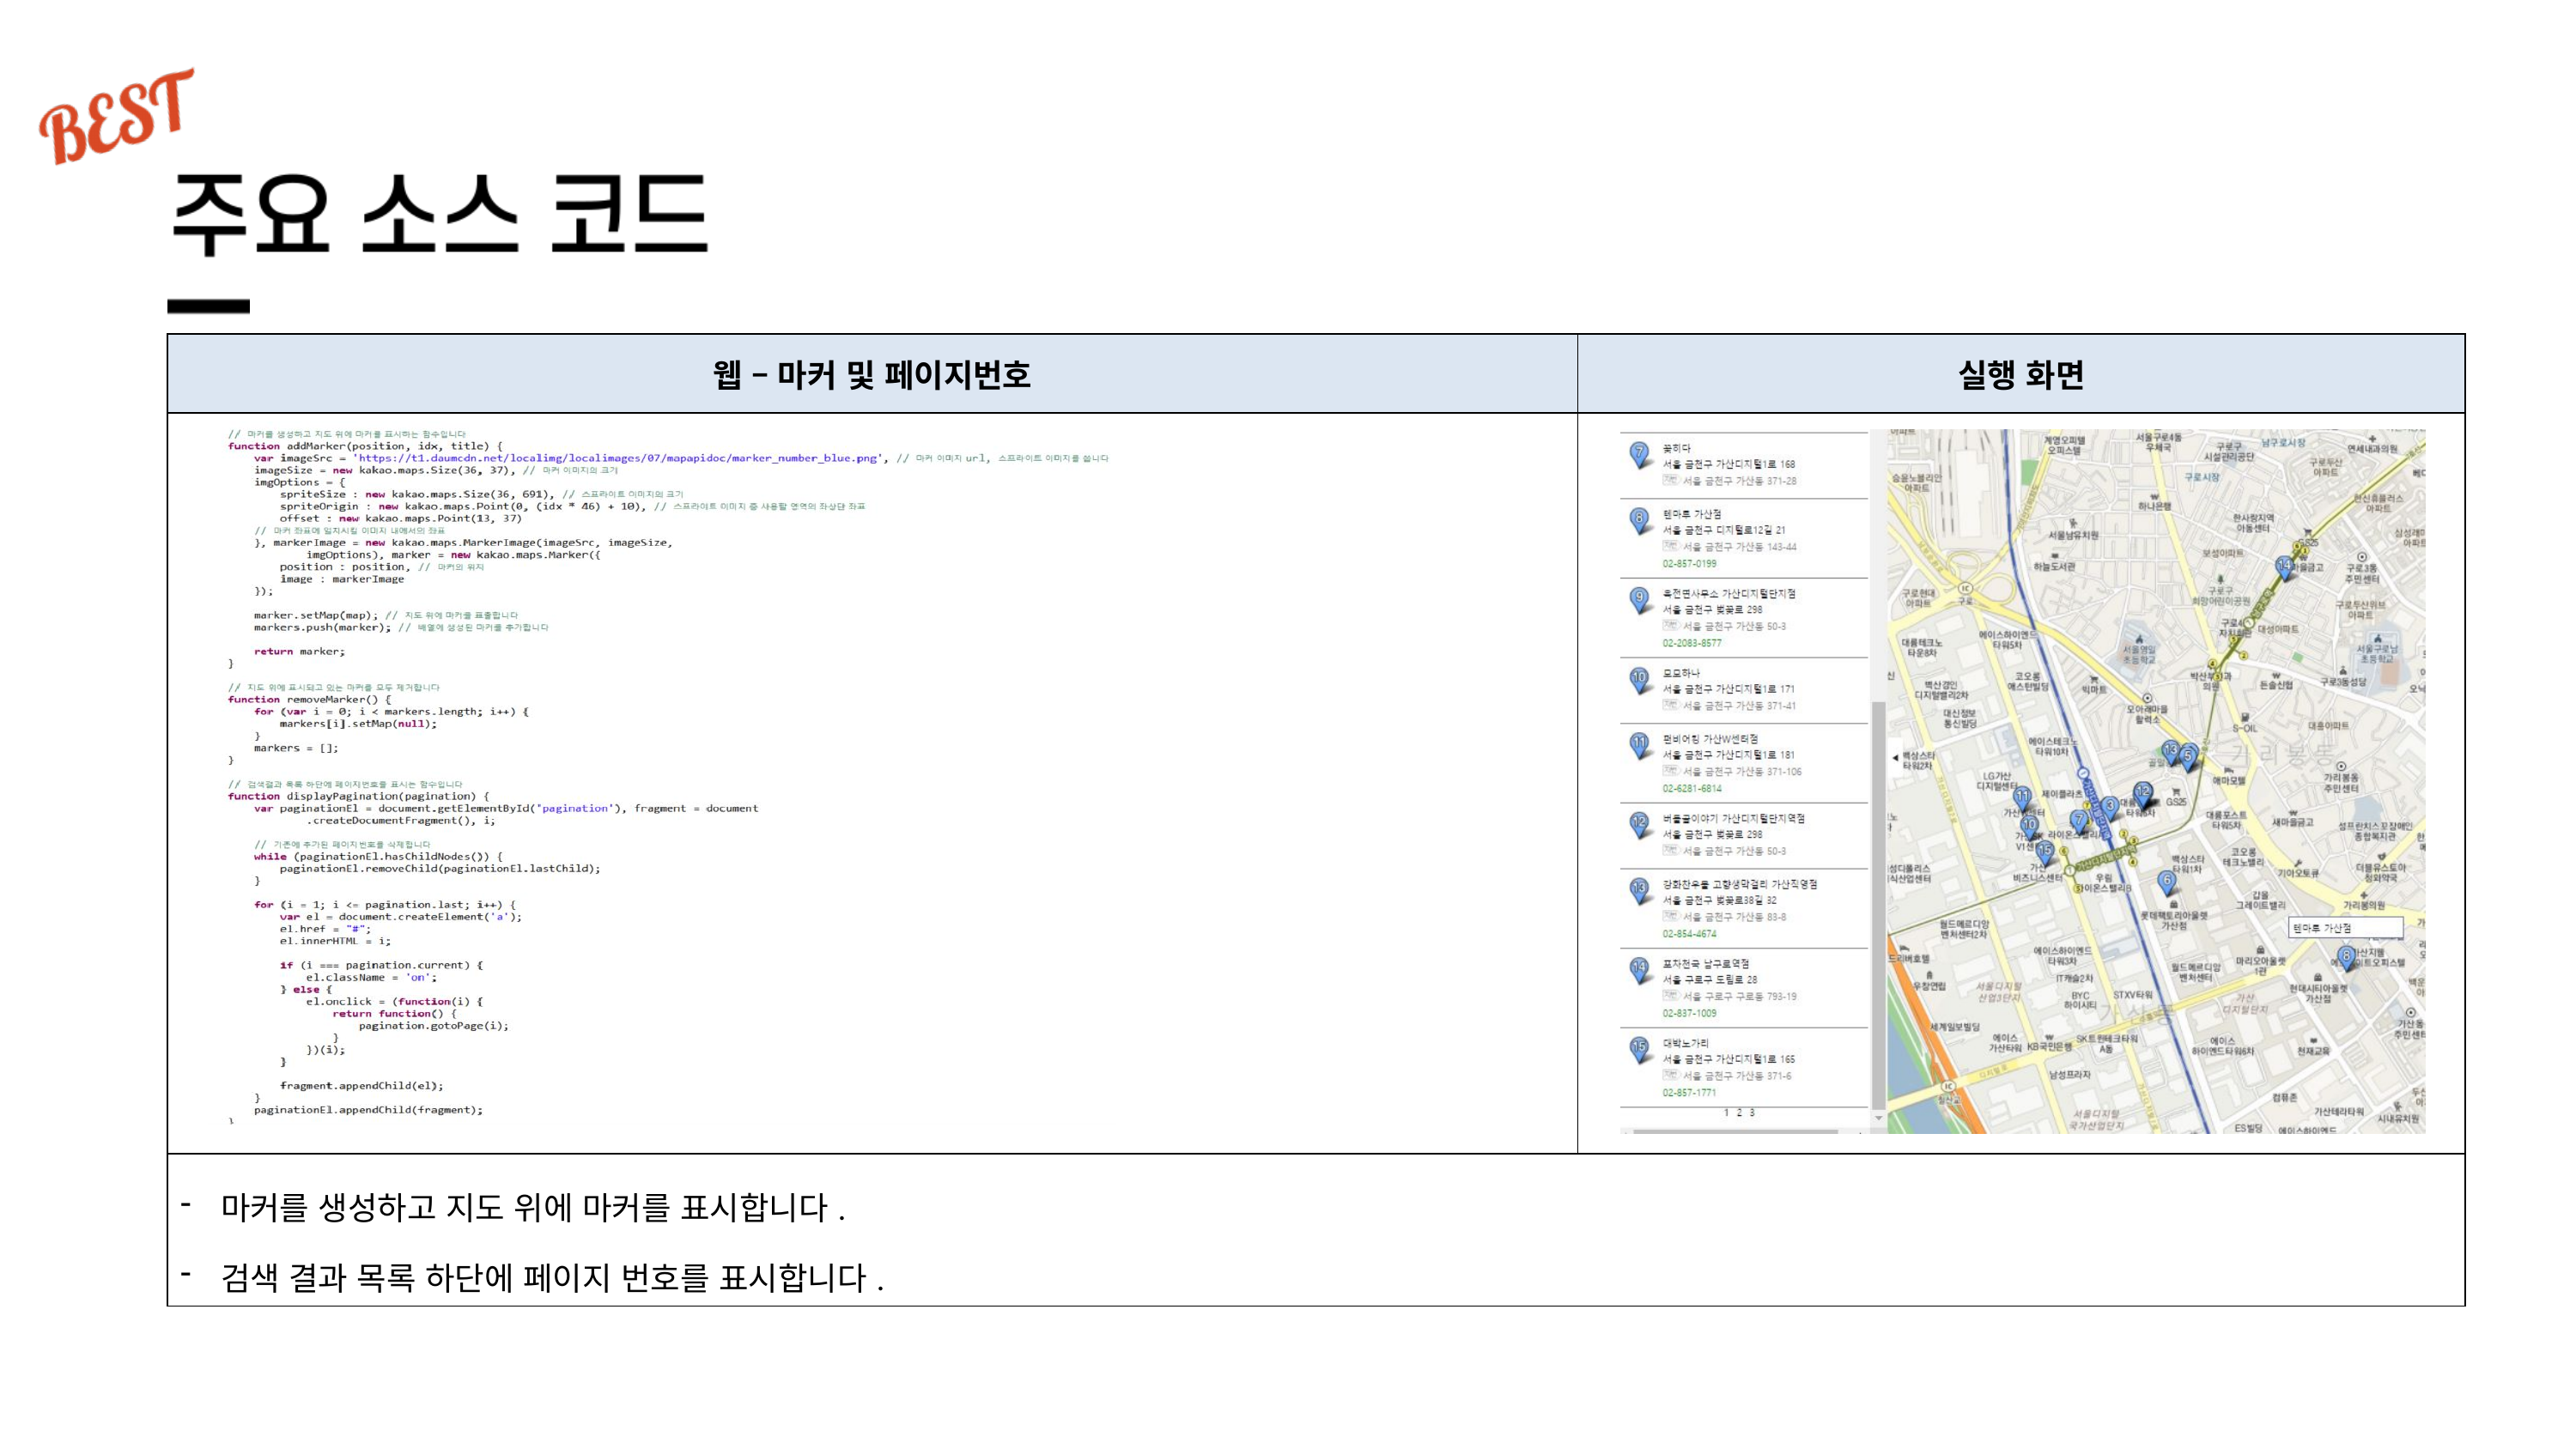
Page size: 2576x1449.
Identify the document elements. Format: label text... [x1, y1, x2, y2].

table_cell 마커를 생성하고 지도 위에 마커를 표시합니다. 검색 결과 목록 하단에 페이지 번호를 표시합니다. [168, 1155, 2464, 1306]
table_header 실행 화면 [1578, 335, 2464, 412]
table_cell [168, 414, 1577, 1153]
picture [1620, 429, 2427, 1135]
picture [15, 30, 755, 298]
table_cell [1578, 414, 2464, 1153]
picture [208, 421, 1117, 1125]
table_header 웹 – 마커 및 페이지번호 [168, 335, 1577, 412]
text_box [167, 279, 250, 334]
